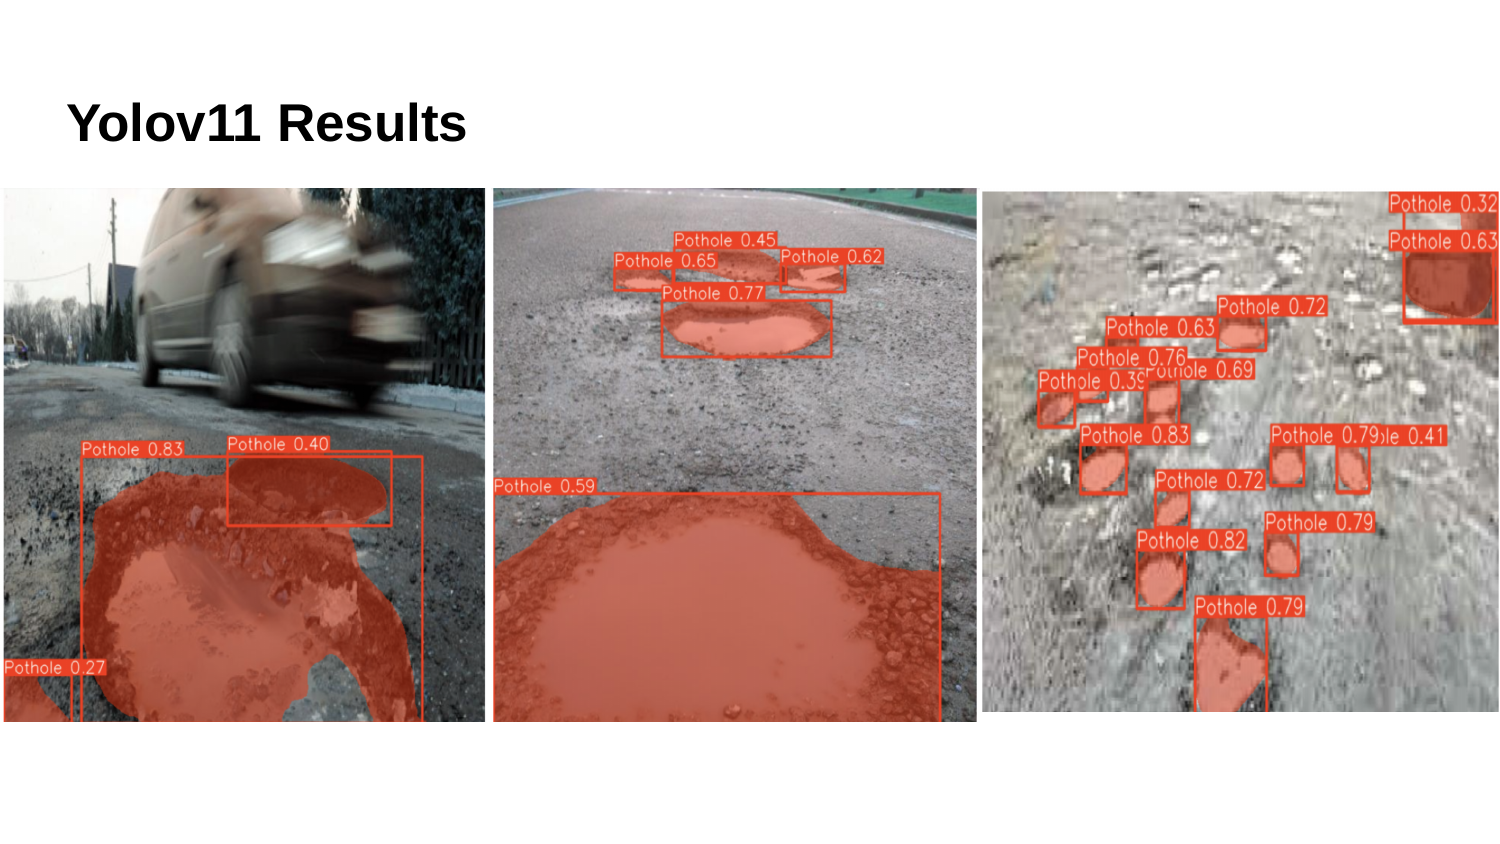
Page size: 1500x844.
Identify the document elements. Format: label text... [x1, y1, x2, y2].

picture [0, 188, 487, 722]
picture [491, 188, 1500, 722]
title Yolov11 Results [51, 72, 1449, 167]
